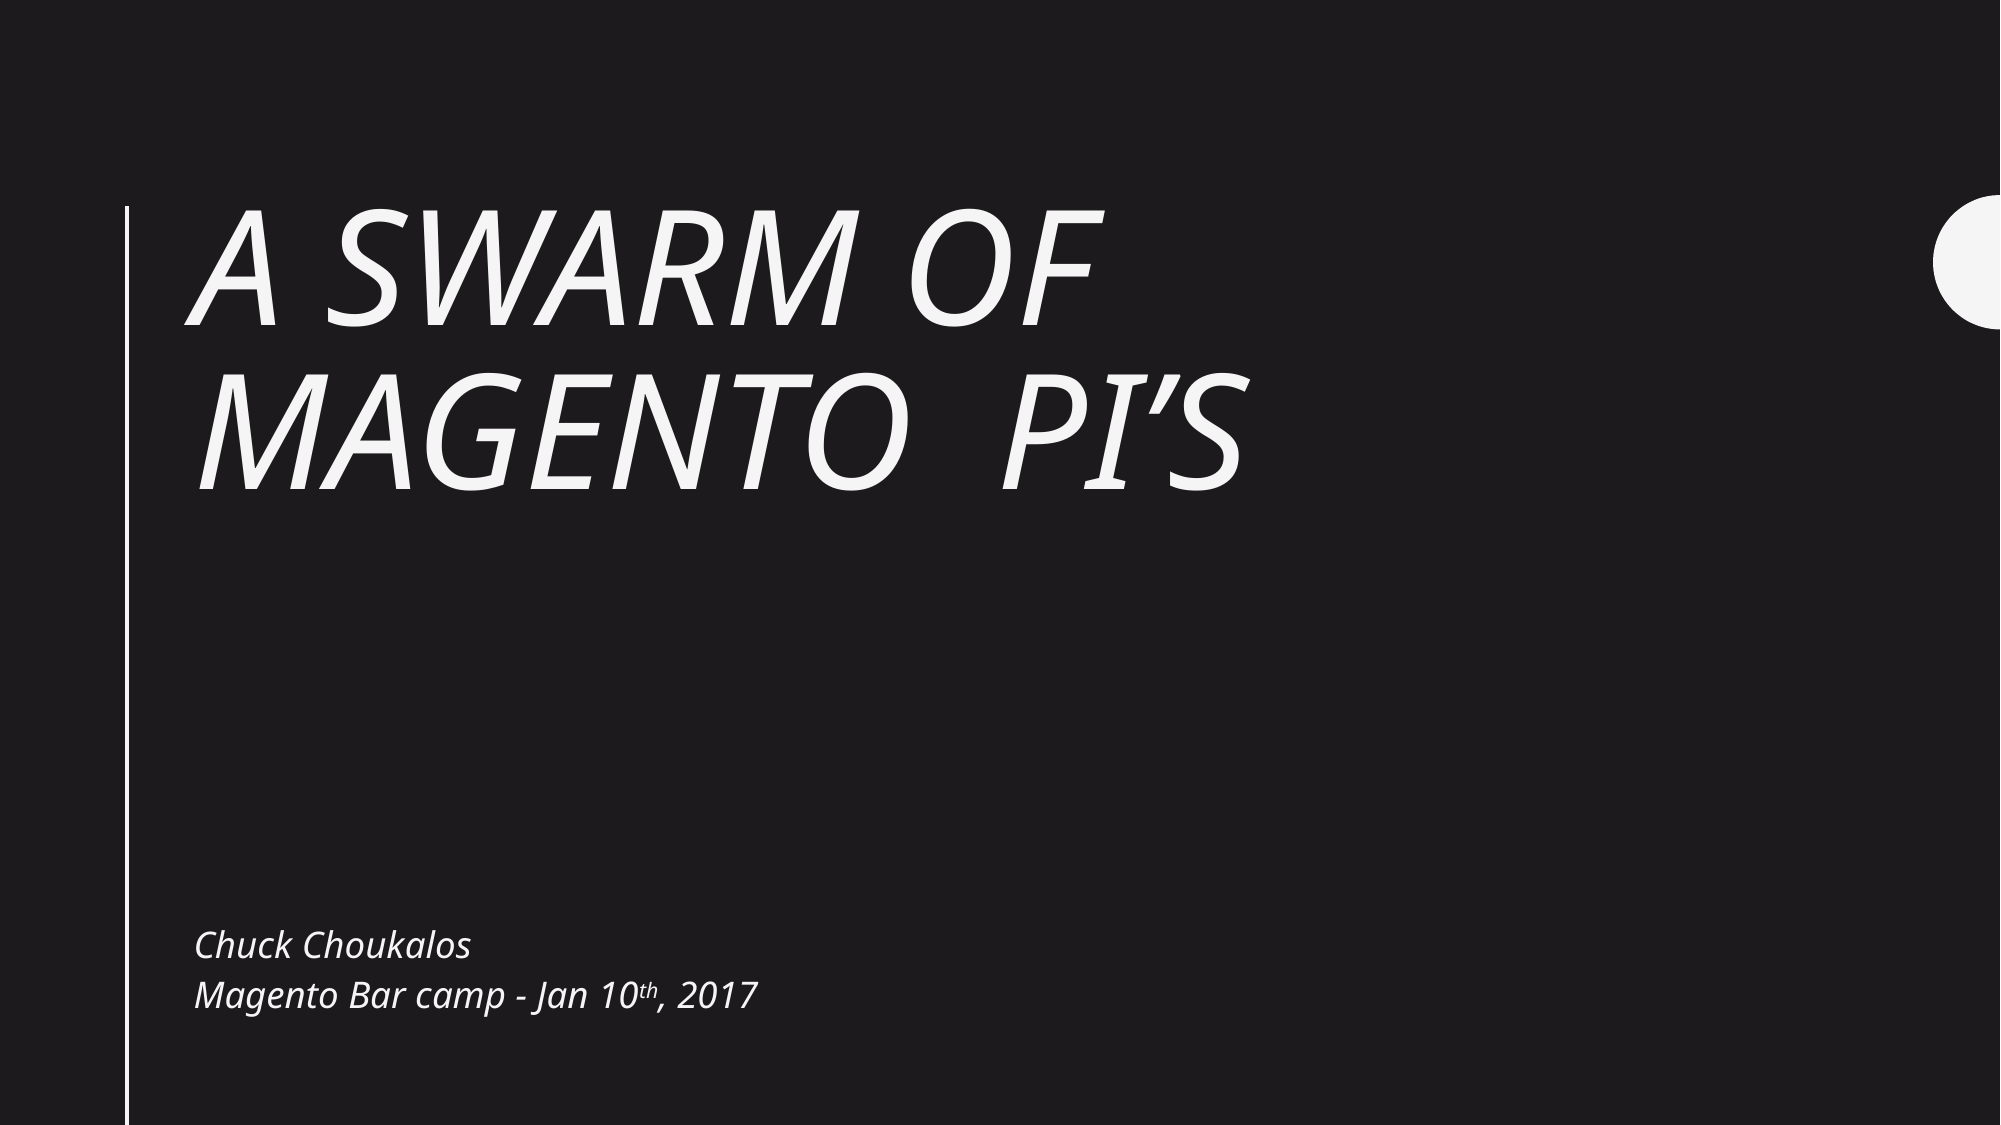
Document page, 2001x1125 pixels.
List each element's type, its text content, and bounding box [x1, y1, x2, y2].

title A Swarm of Magento PI’s [178, 187, 1333, 888]
subtitle Chuck Choukalos Magento Bar camp - Jan 10th, 2017 [178, 908, 1333, 1025]
